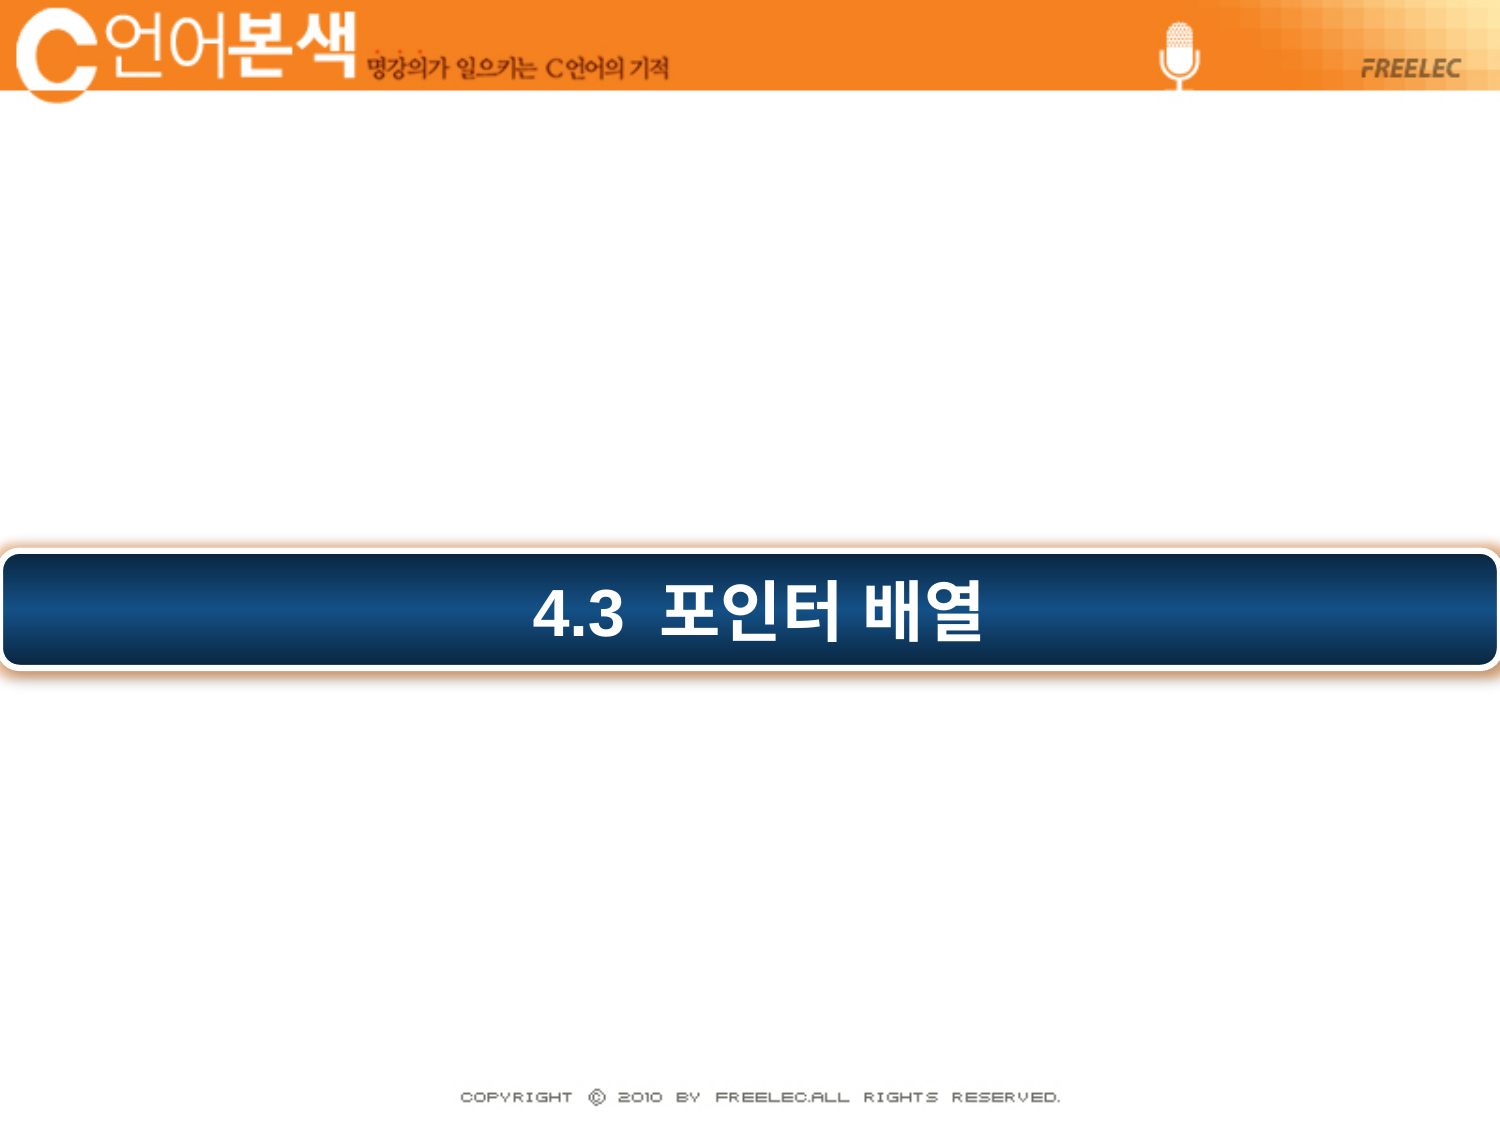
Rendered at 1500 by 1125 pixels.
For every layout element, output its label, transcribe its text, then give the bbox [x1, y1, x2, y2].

picture [0, 680, 1500, 1125]
text_box 4.3 포인터 배열 [0, 550, 1500, 668]
picture [0, 0, 1500, 541]
